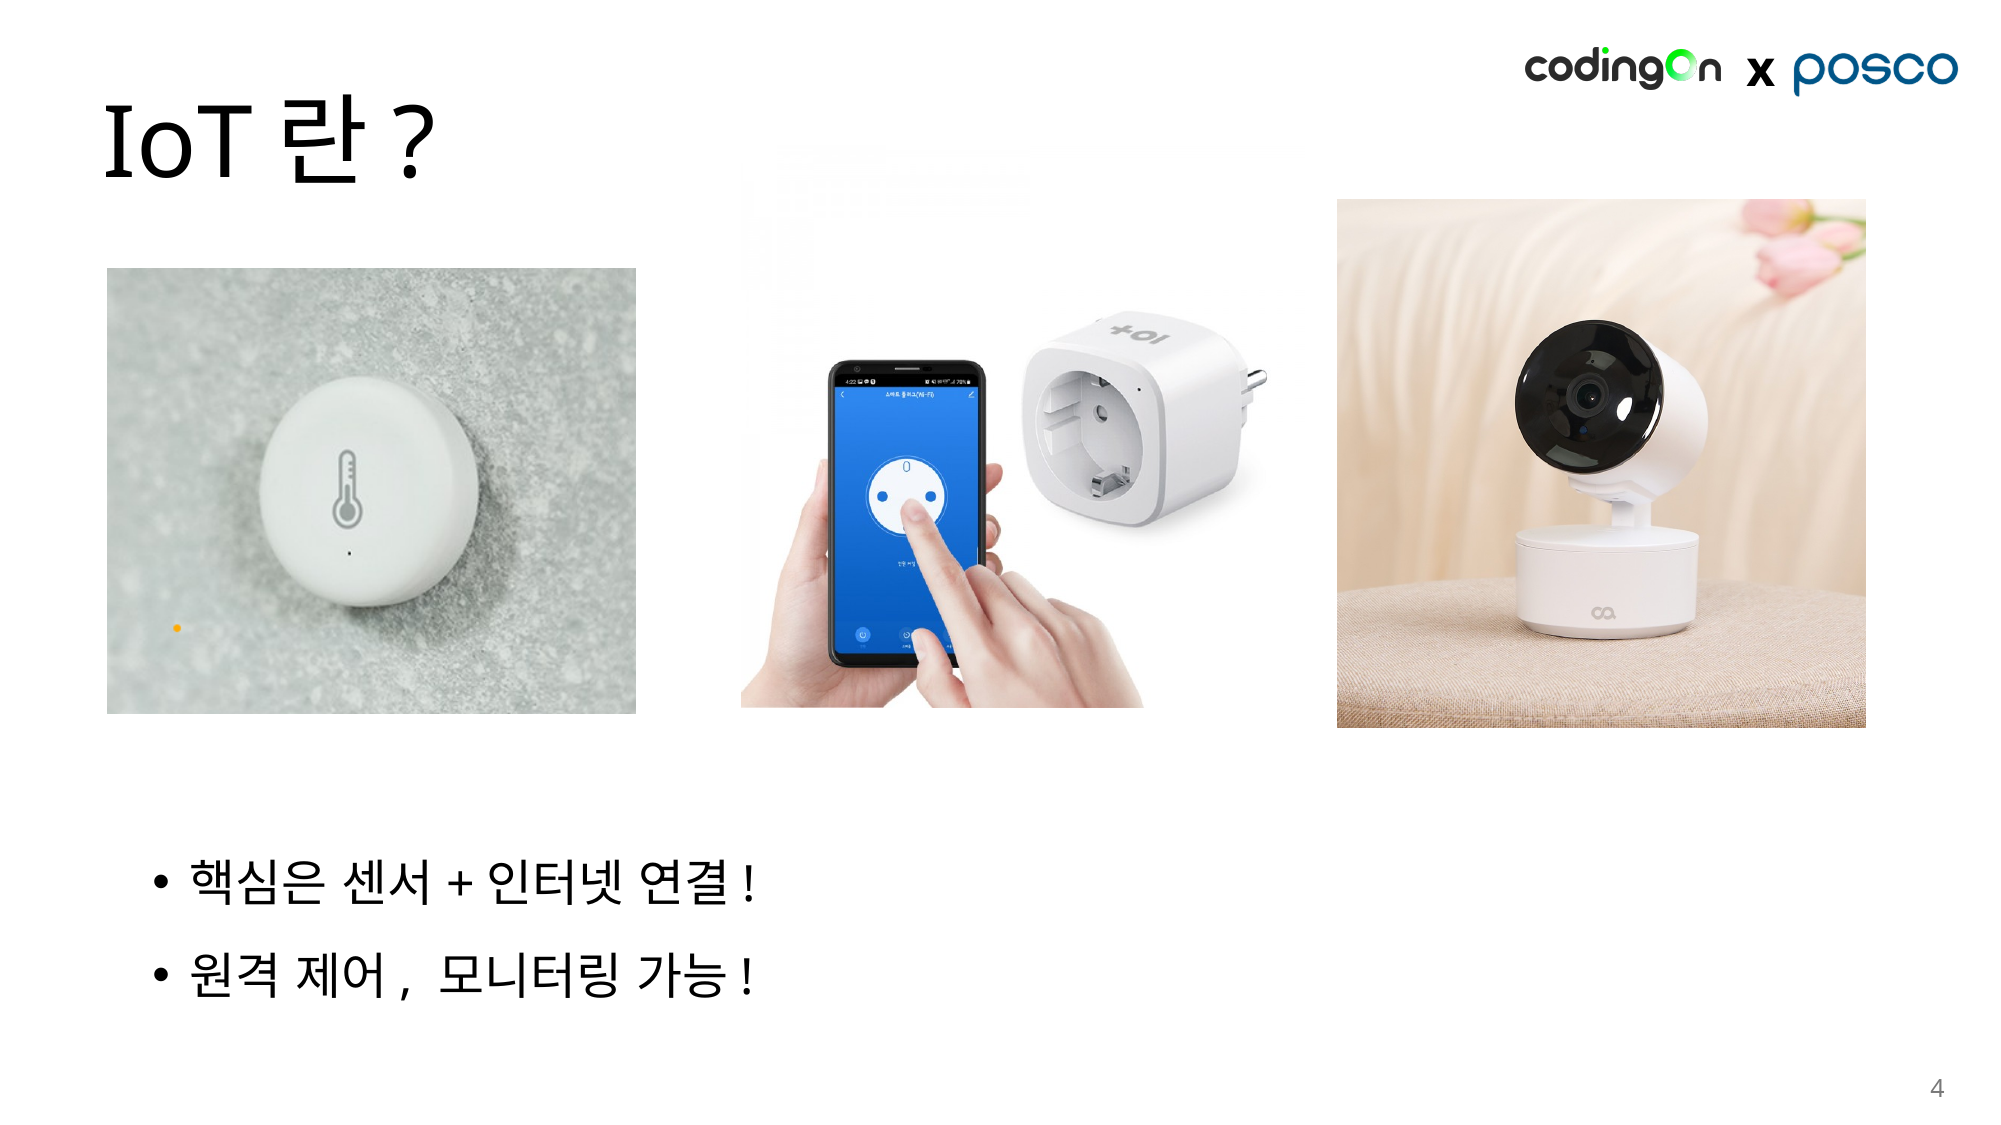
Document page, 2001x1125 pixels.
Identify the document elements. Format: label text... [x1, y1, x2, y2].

list 핵심은 센서+인터넷 연결! 원격 제어, 모니터링 가능! [137, 832, 1863, 1014]
picture [741, 145, 1305, 708]
picture [1337, 199, 1866, 728]
slide_number 4 [1509, 1059, 1960, 1120]
title IoT란? [87, 36, 1813, 255]
picture [1813, 47, 1960, 101]
picture [107, 268, 636, 715]
